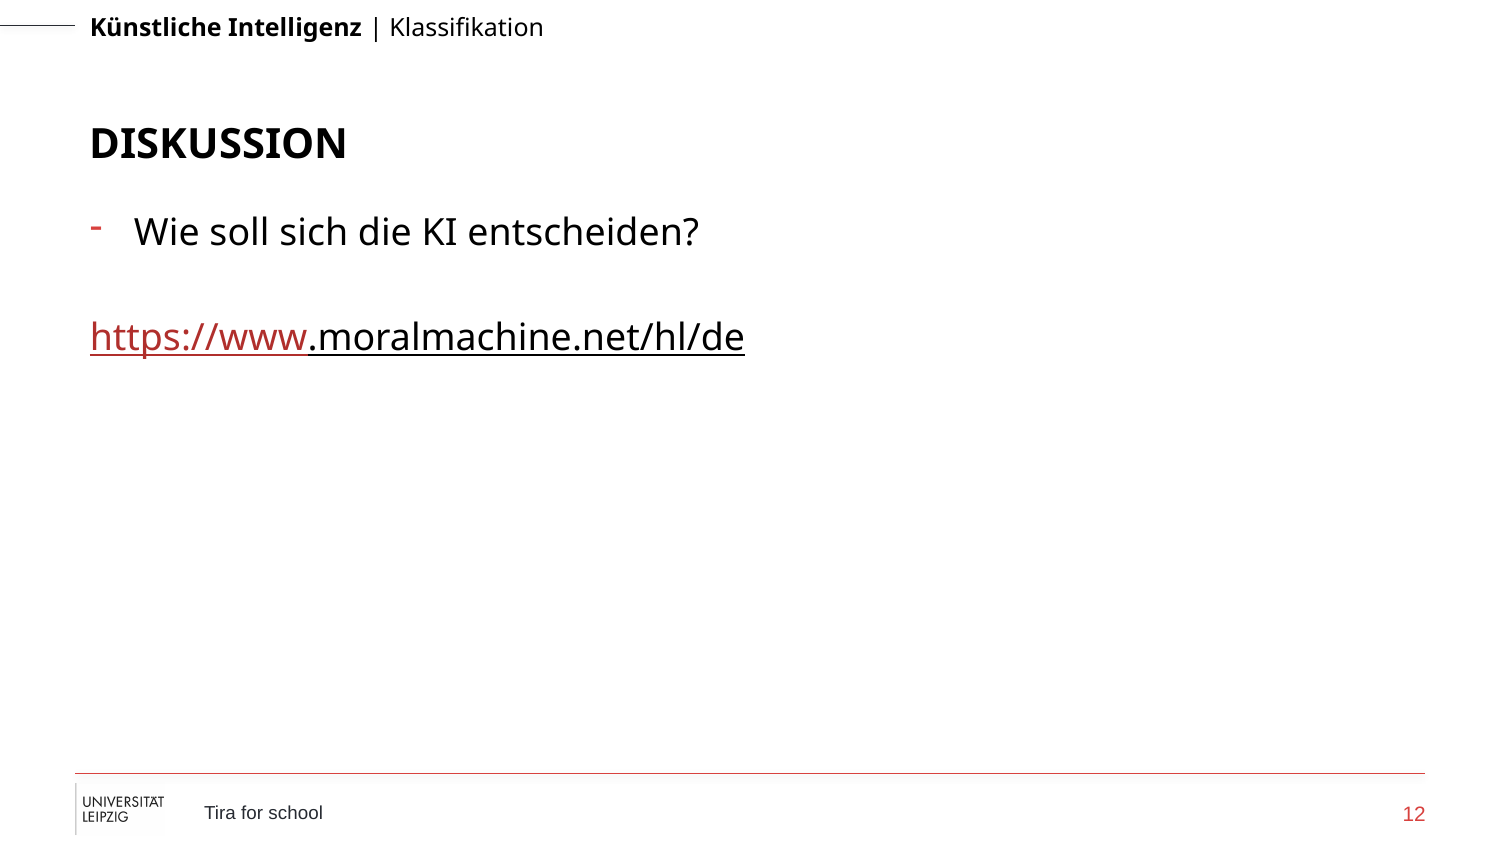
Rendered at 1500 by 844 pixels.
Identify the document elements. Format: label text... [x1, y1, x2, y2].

title Diskussion [75, 50, 1426, 175]
picture [75, 782, 165, 836]
slide_number 12 [1303, 800, 1426, 834]
list Wie soll sich die KI entscheiden? https://www.moralmachine.net/hl/de [75, 200, 1426, 756]
